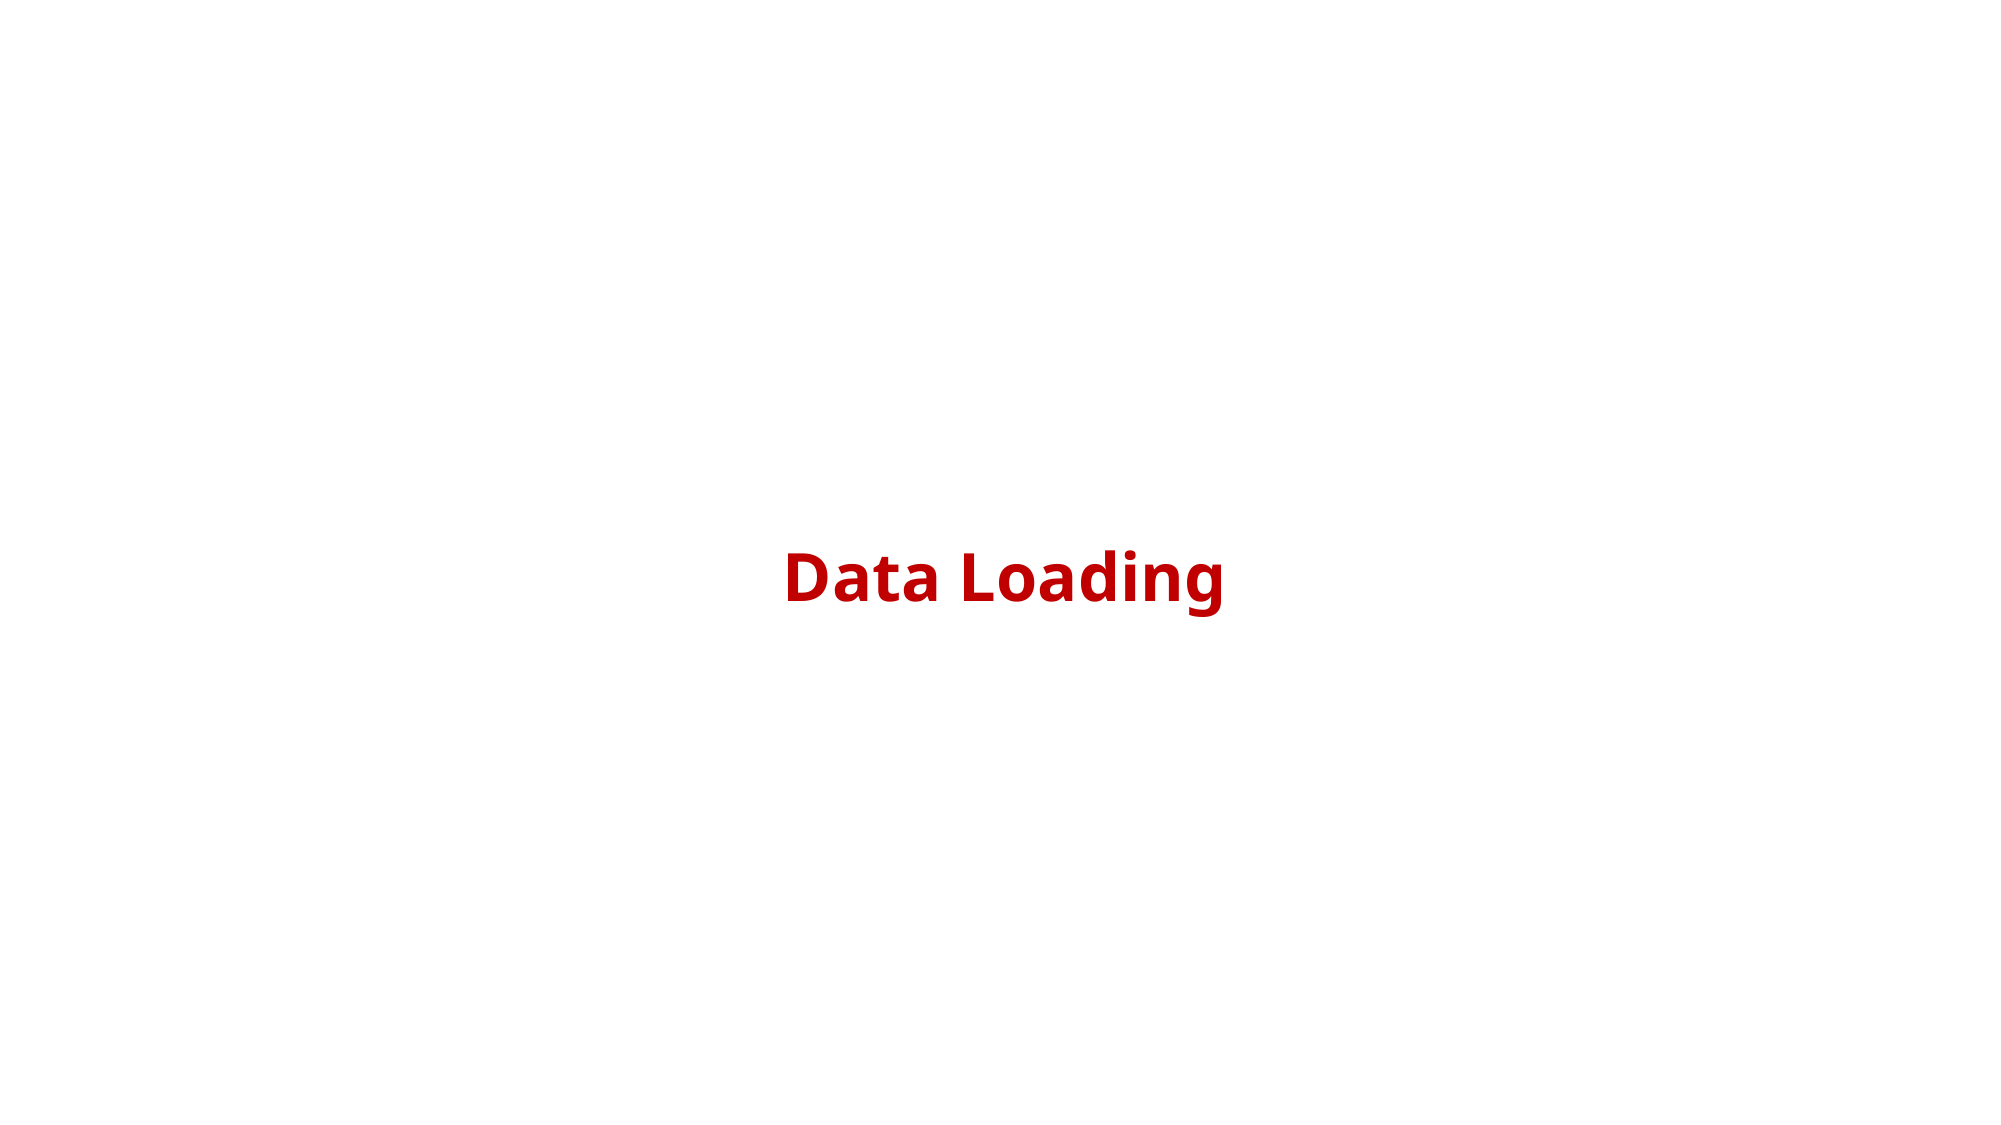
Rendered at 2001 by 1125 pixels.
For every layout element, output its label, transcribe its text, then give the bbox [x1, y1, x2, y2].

text_box Data Loading [78, 535, 1932, 616]
